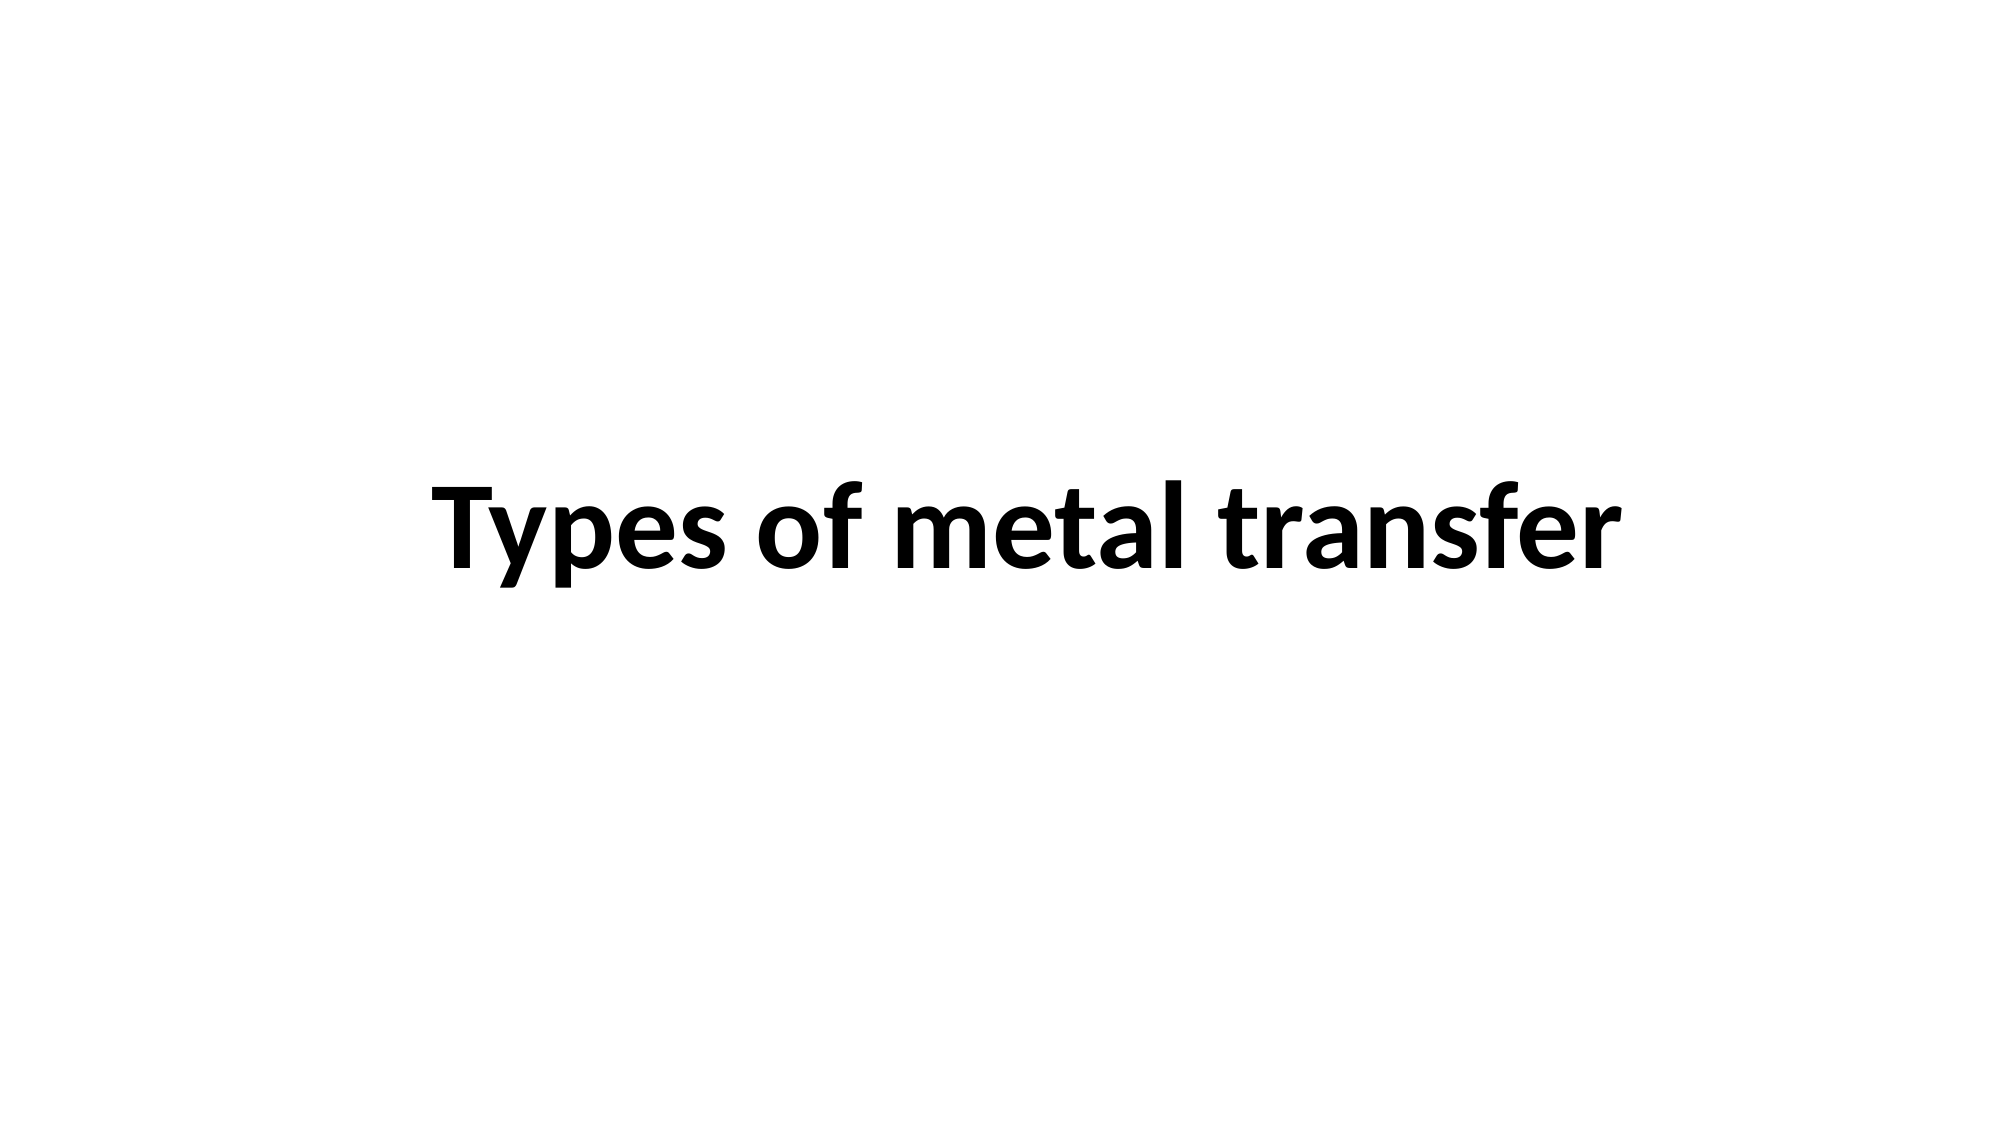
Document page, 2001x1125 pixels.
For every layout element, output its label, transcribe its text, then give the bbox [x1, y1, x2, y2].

text_box Types of metal transfer [416, 435, 1712, 601]
